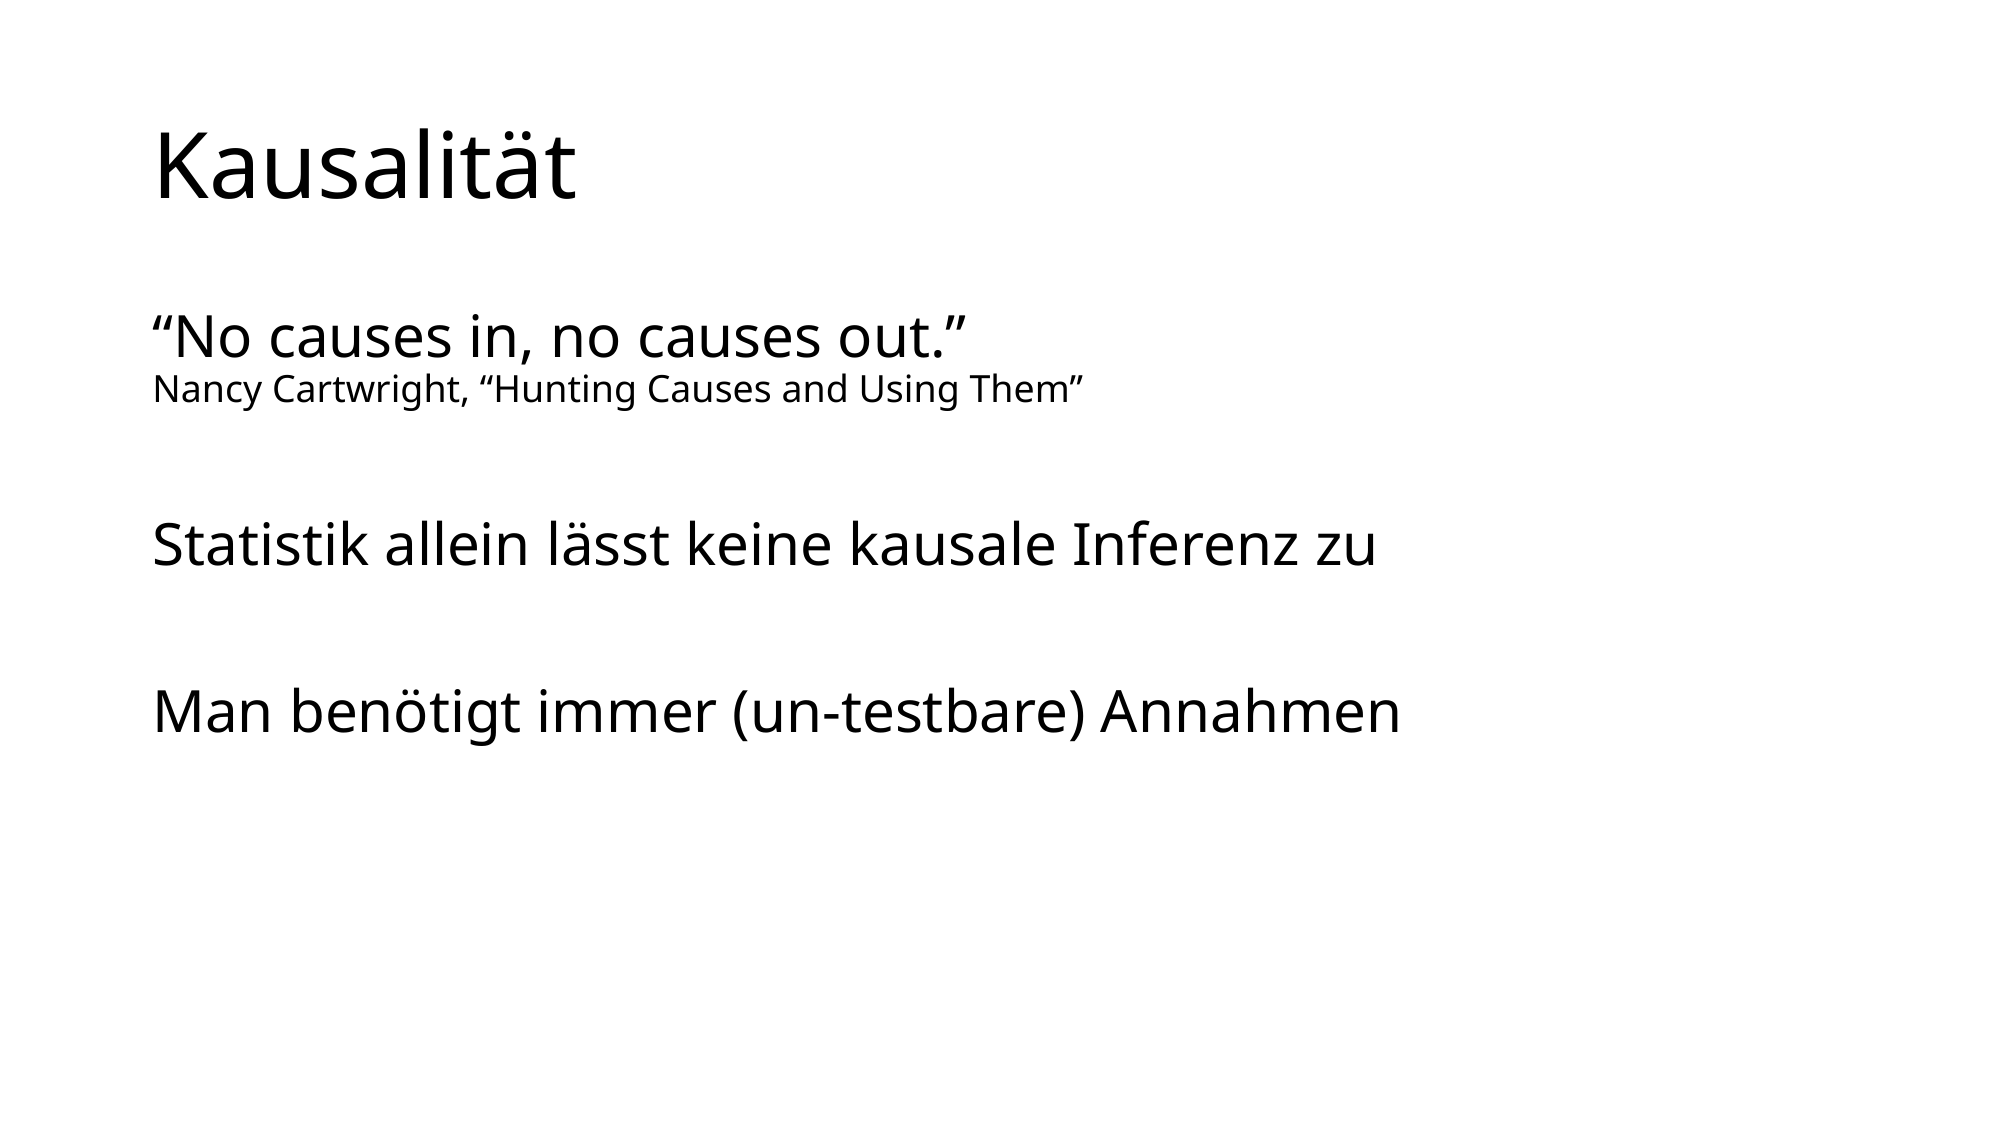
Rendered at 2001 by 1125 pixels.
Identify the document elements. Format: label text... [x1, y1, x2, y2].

list “No causes in, no causes out.” Nancy Cartwright, “Hunting Causes and Using Them” Statistik allein lässt keine kausale Inferenz zu Man benötigt immer (un-testbare) Annahmen [137, 299, 1863, 1014]
title Kausalität [137, 59, 1863, 278]
